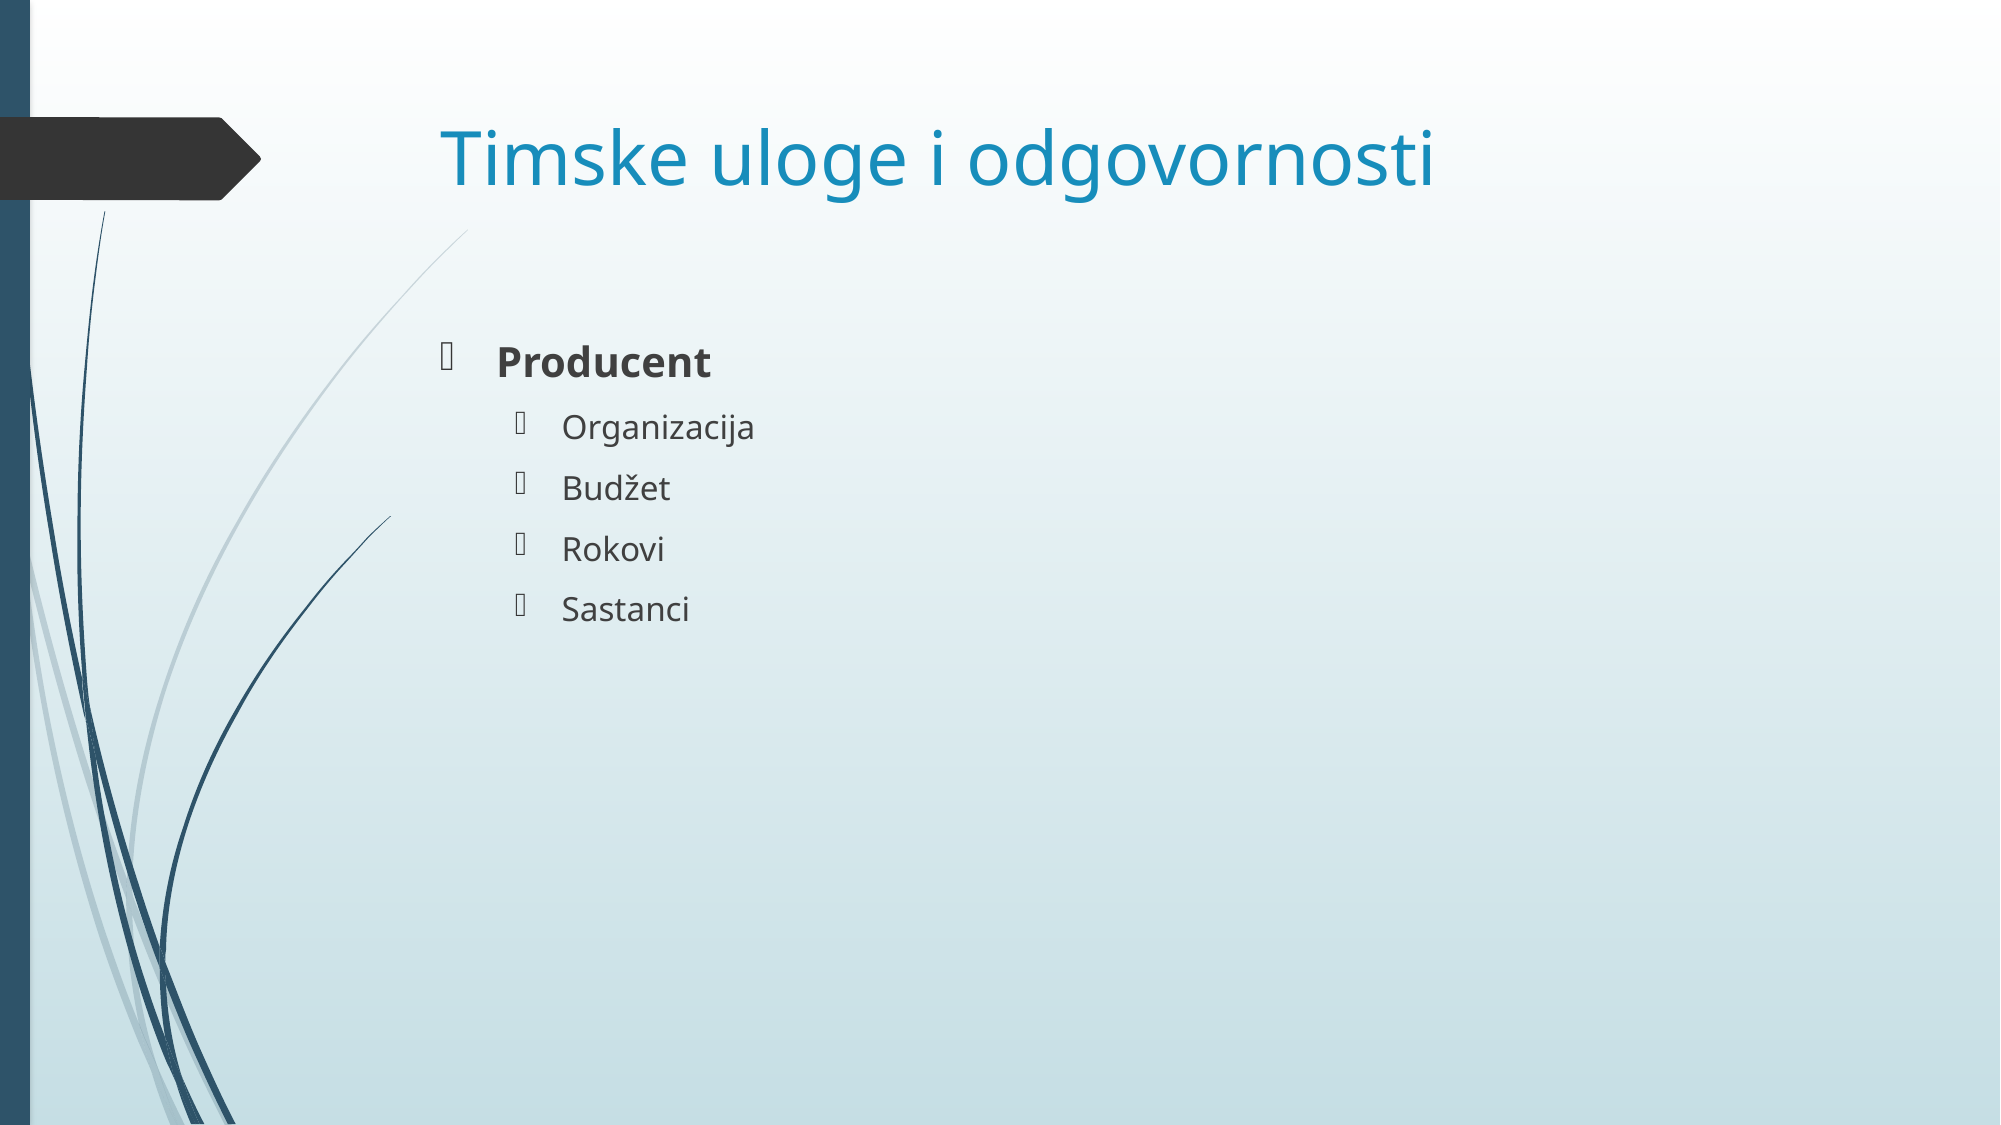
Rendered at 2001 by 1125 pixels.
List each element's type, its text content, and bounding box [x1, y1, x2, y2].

list Producent Organizacija Budžet Rokovi Sastanci [424, 327, 1888, 948]
title Timske uloge i odgovornosti [425, 102, 1888, 313]
